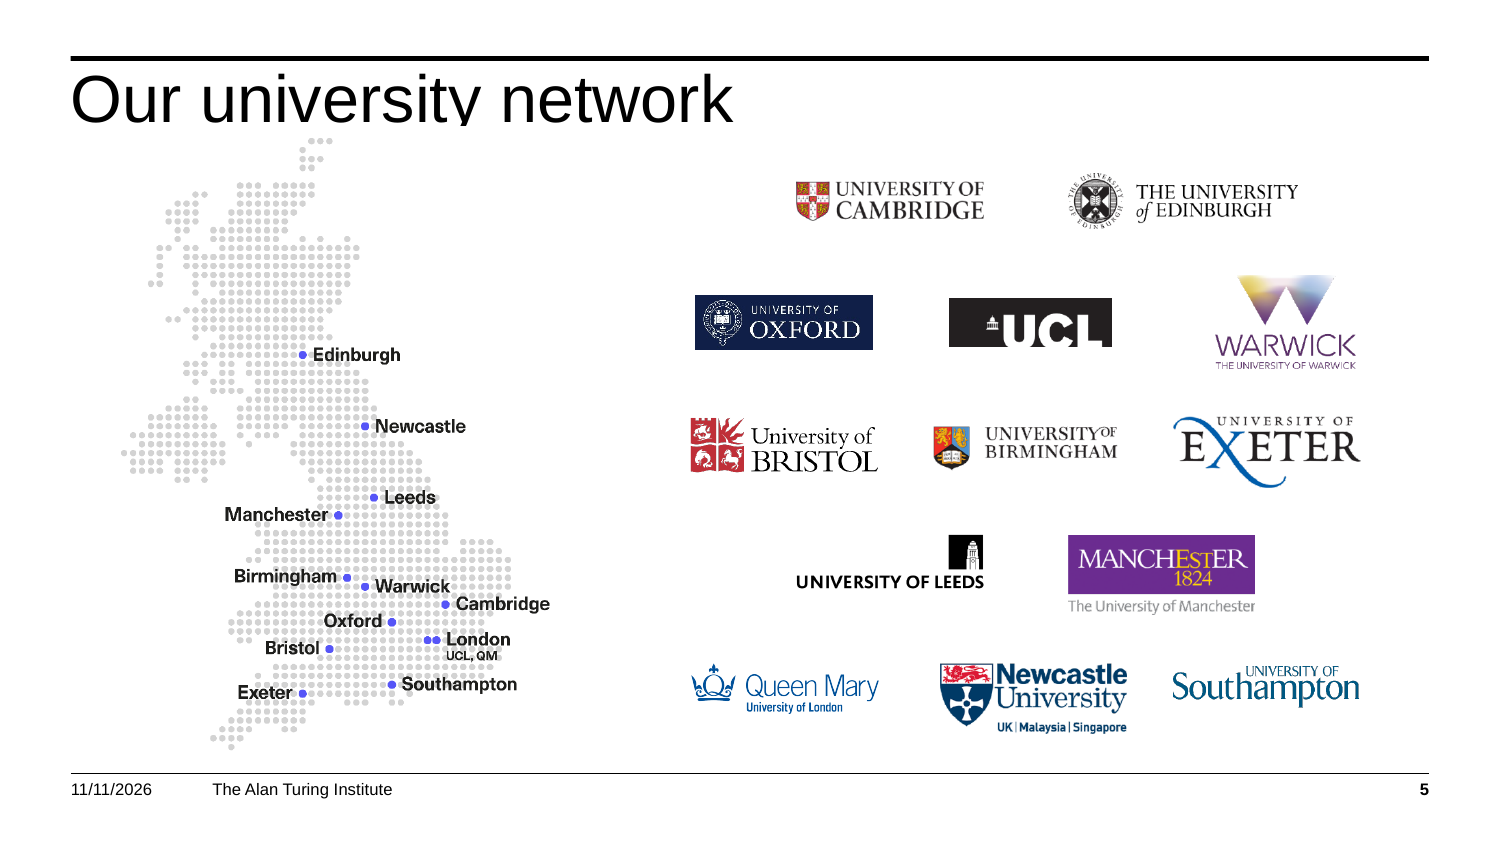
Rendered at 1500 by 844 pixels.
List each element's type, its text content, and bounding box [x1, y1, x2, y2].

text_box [695, 275, 1356, 370]
title Our university network [70, 55, 1430, 157]
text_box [796, 534, 1256, 615]
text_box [796, 173, 1298, 229]
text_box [690, 416, 1361, 488]
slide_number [70, 774, 207, 799]
picture [103, 126, 574, 752]
slide_number 5 [1340, 774, 1430, 799]
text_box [691, 661, 1361, 736]
